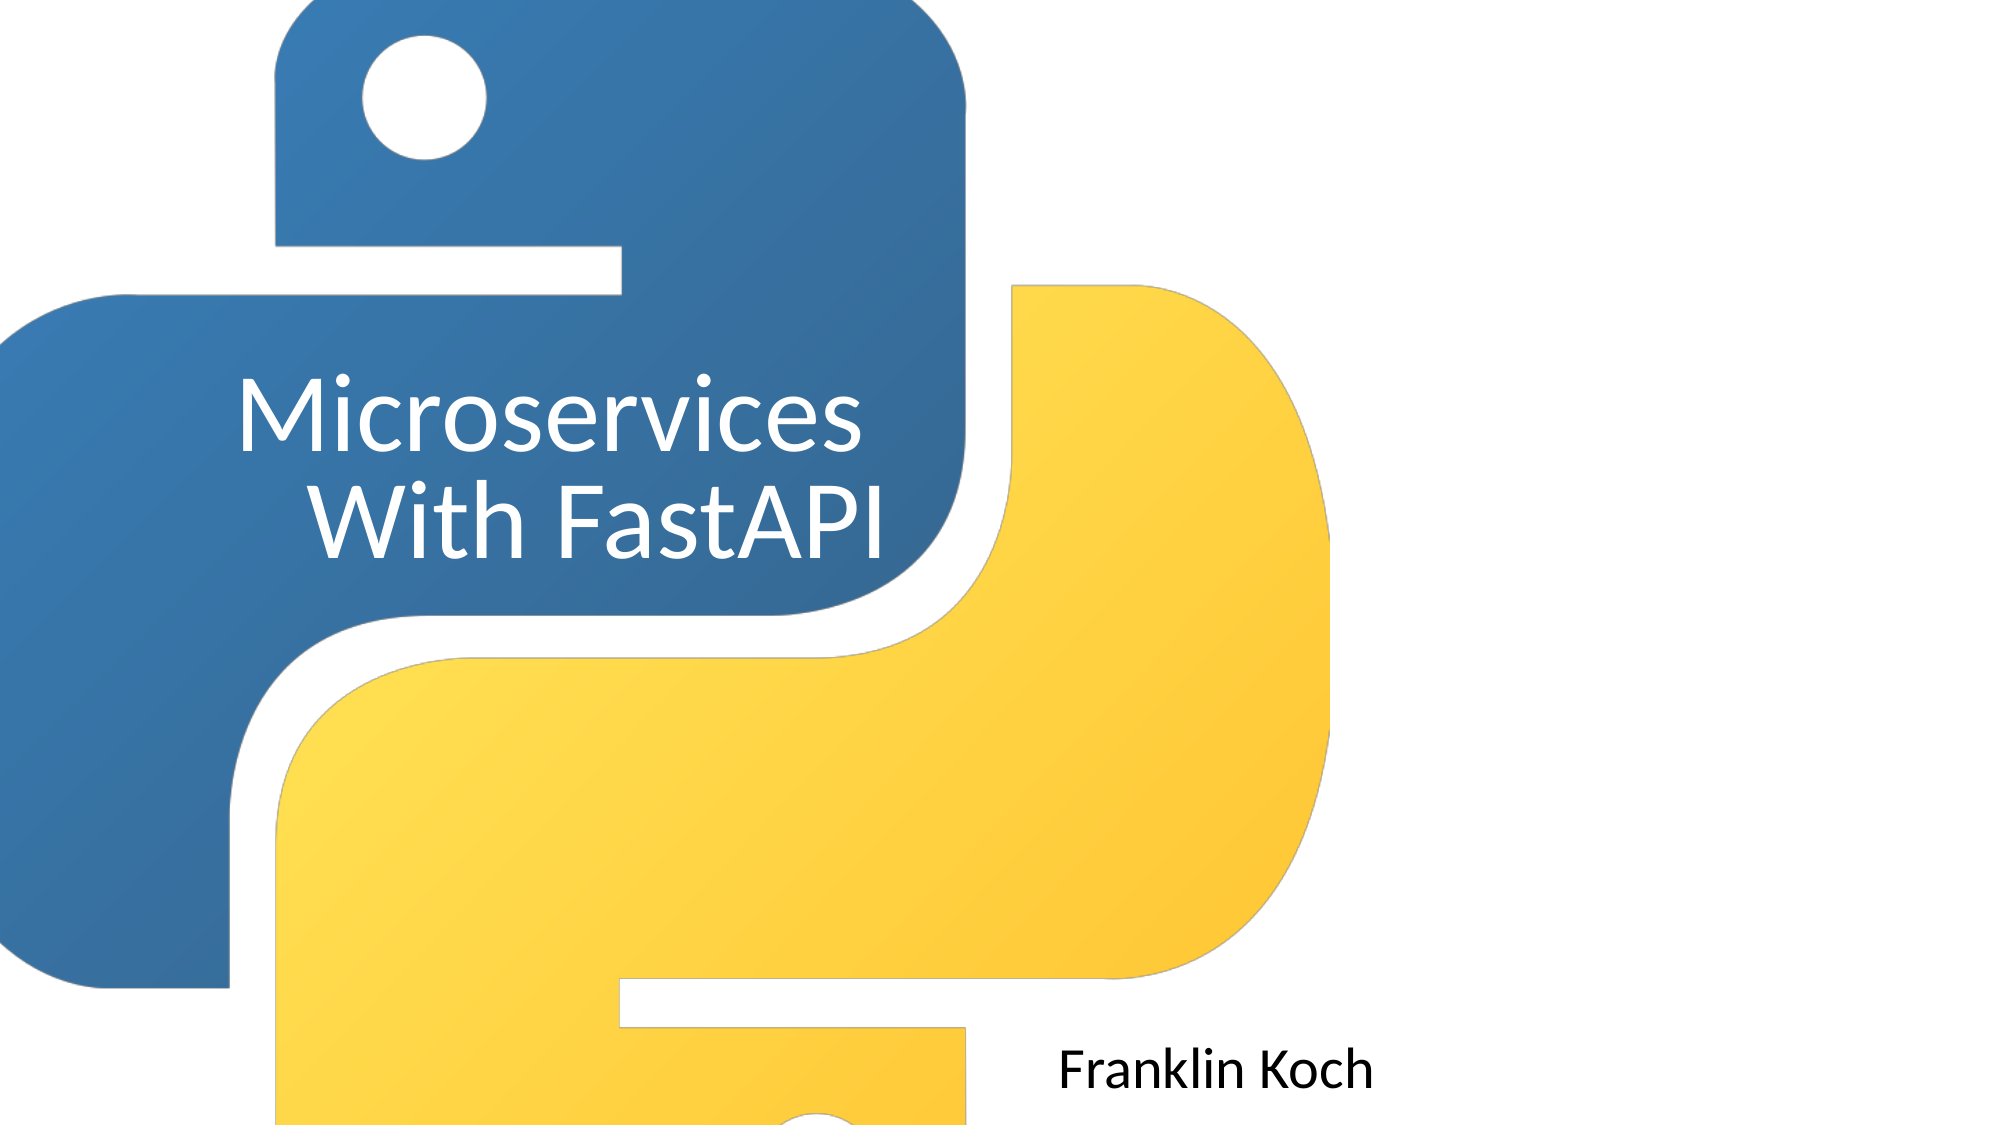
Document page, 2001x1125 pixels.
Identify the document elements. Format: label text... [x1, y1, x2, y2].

picture [0, 0, 1330, 1125]
text_box Franklin Koch [1330, 1022, 1390, 1108]
